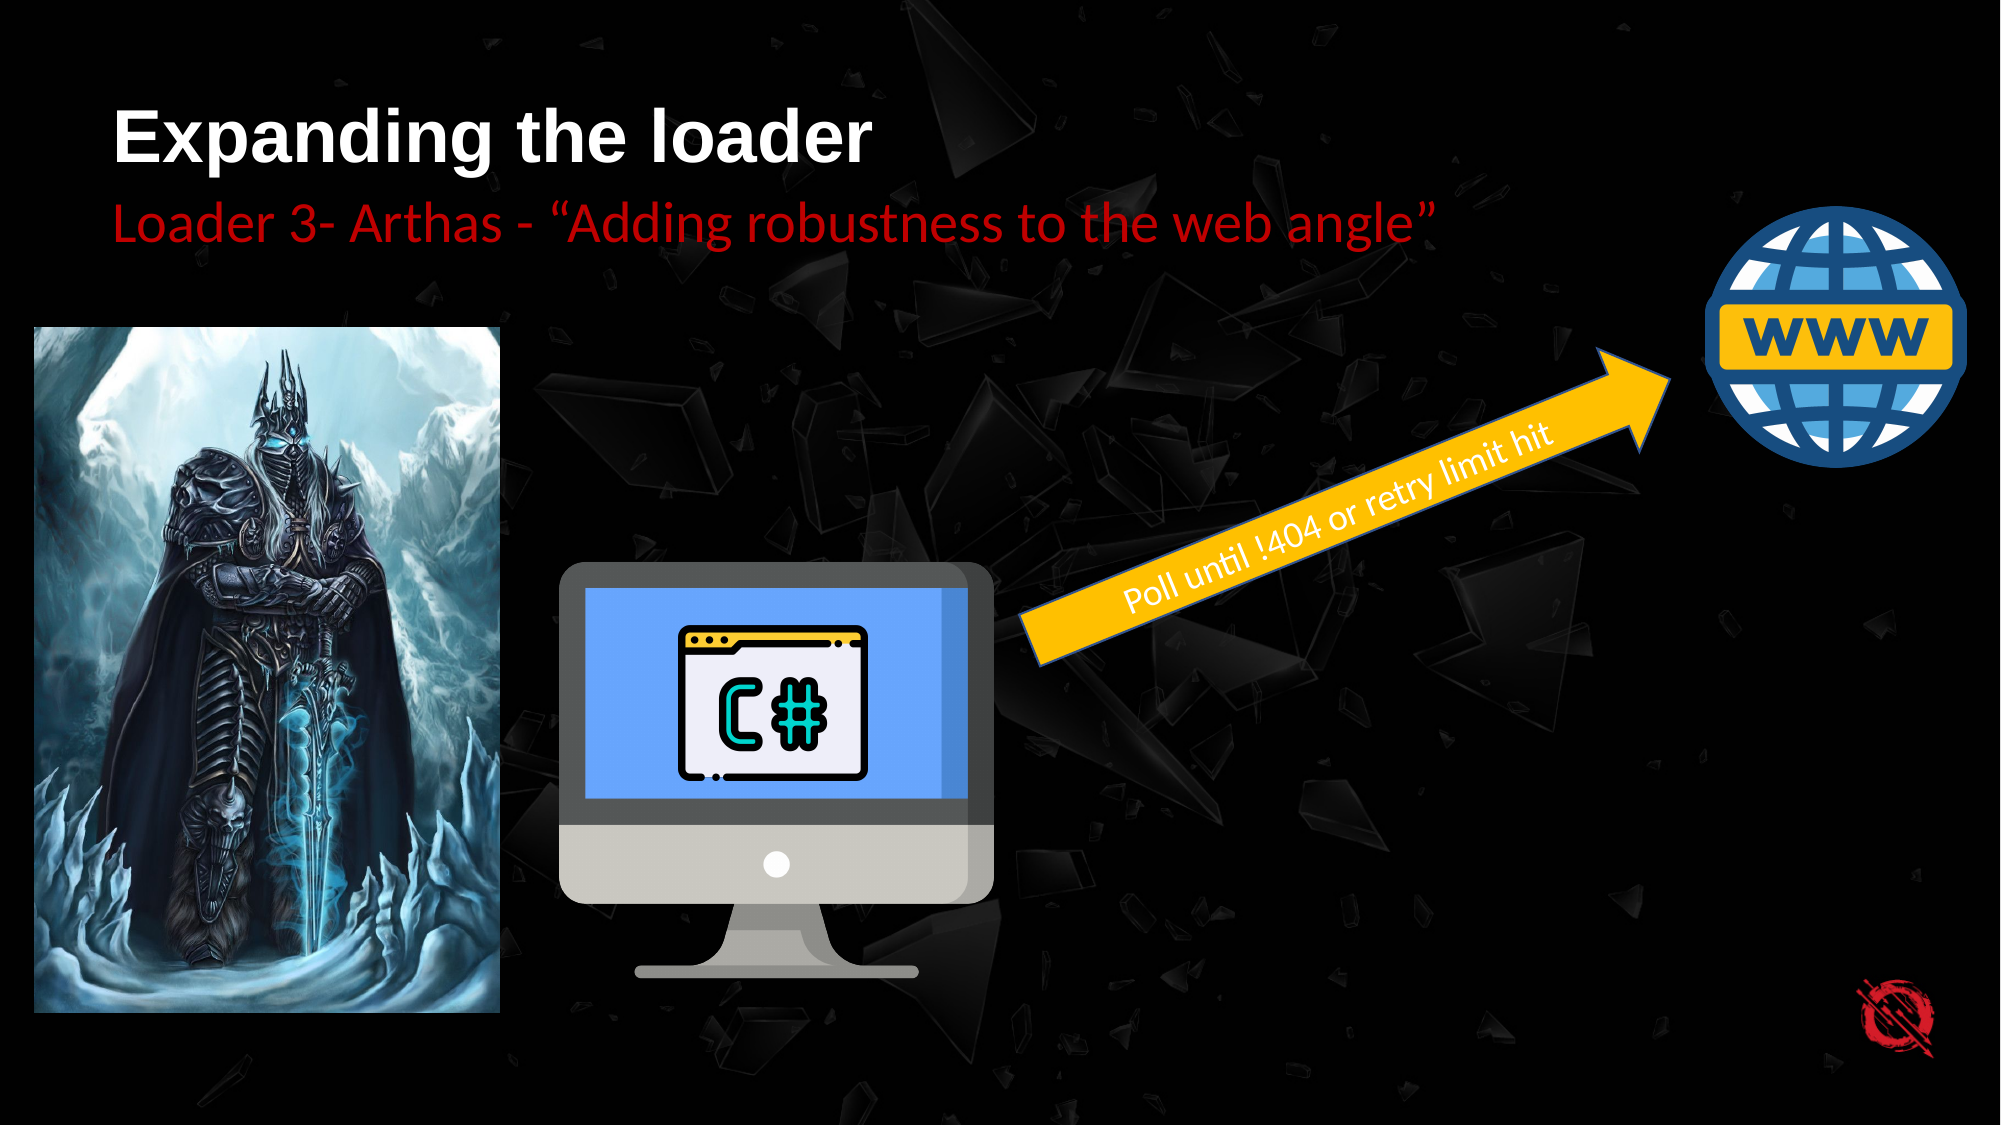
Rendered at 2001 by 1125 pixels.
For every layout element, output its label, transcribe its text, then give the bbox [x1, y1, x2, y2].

picture [0, 0, 2001, 1125]
text_box Loader 3- Arthas - “Adding robustness to the web angle” [97, 184, 1642, 264]
text_box Poll until !404 or retry limit hit [1017, 346, 1672, 668]
subtitle Expanding the loader [97, 90, 2000, 262]
